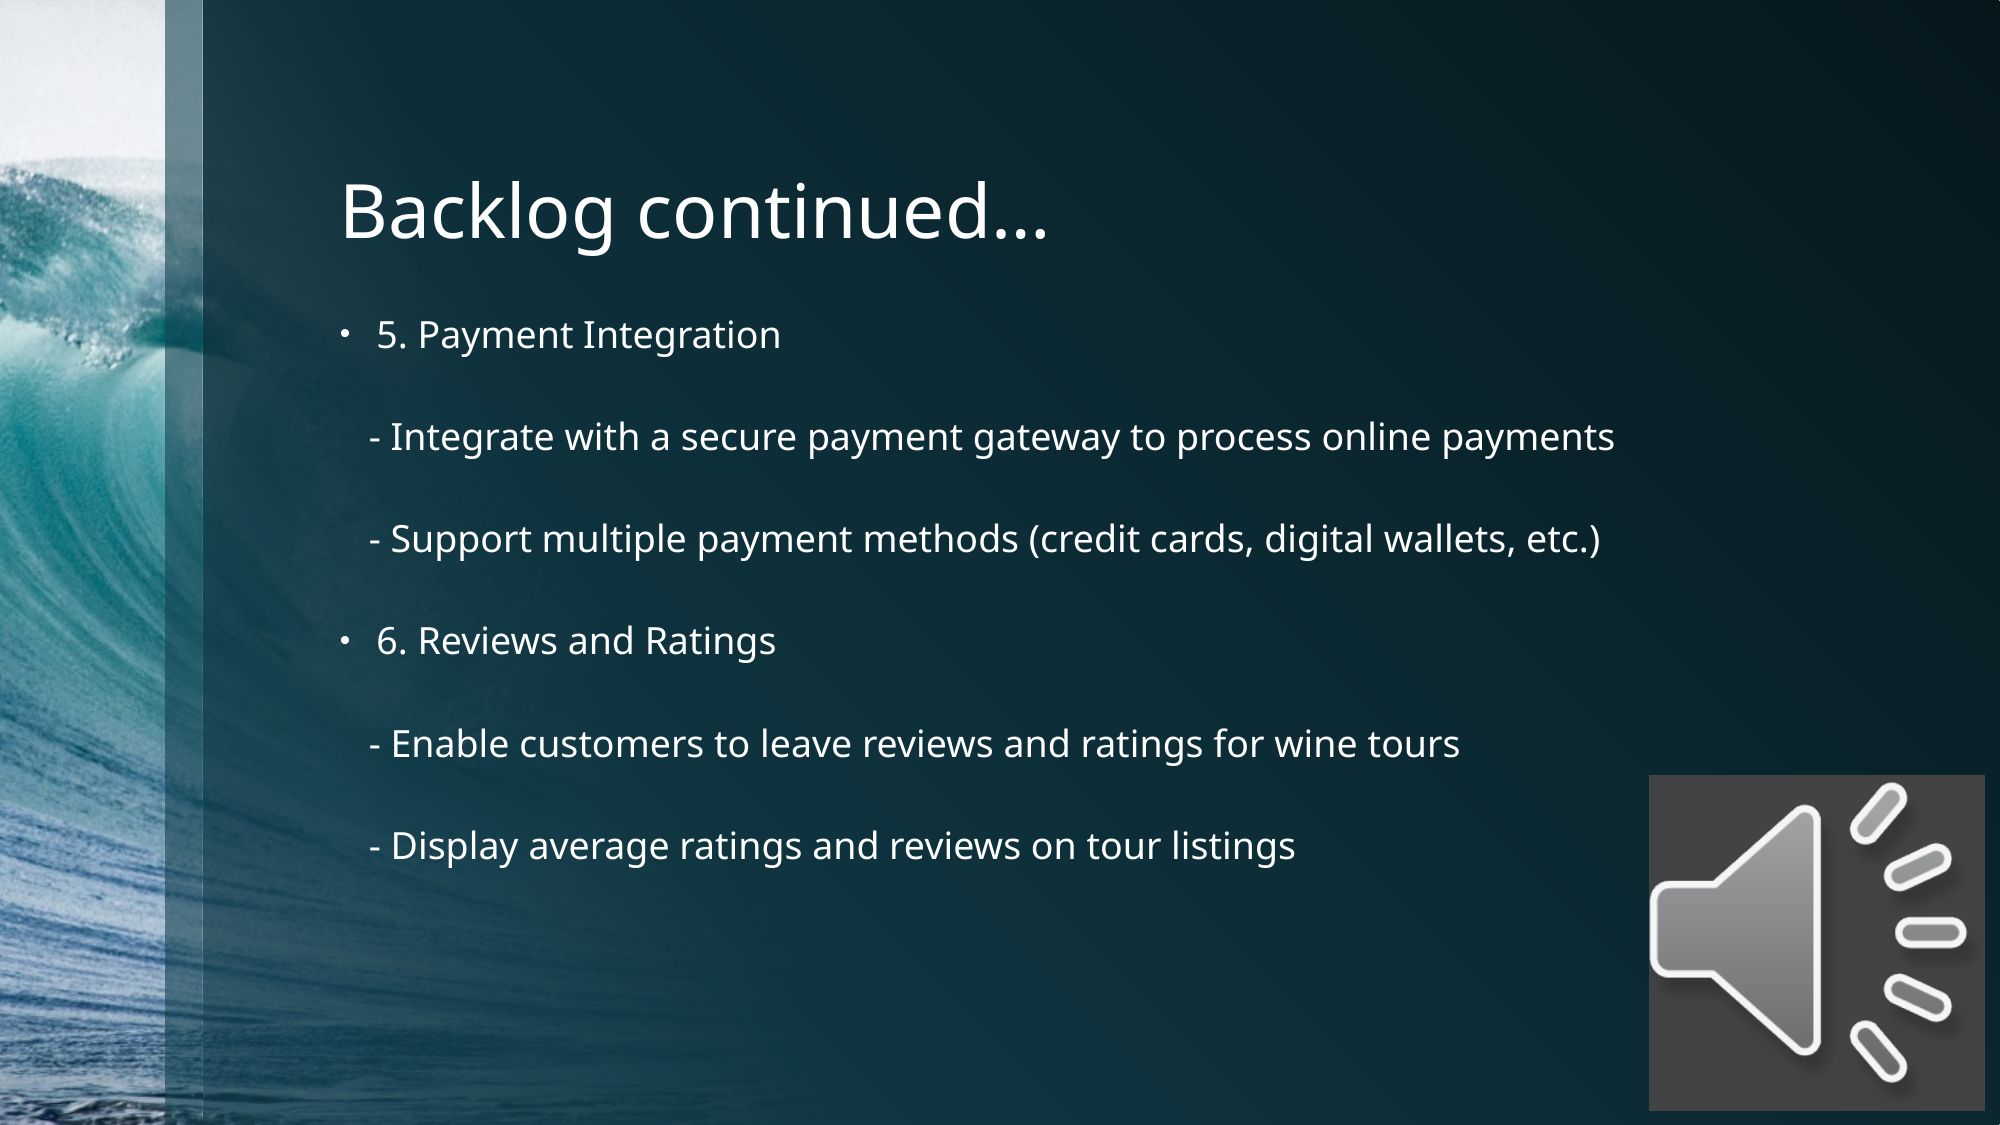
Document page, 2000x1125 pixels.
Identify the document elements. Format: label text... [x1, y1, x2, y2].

picture [0, 0, 2000, 1125]
list 5. Payment Integration - Integrate with a secure payment gateway to process online payments - Support multiple payment methods (credit cards, digital wallets, etc.) 6. Reviews and Ratings - Enable customers to leave reviews and ratings for wine tours - Display average ratings and reviews on tour listings [324, 299, 1825, 1025]
title Backlog continued… [324, 62, 1825, 263]
